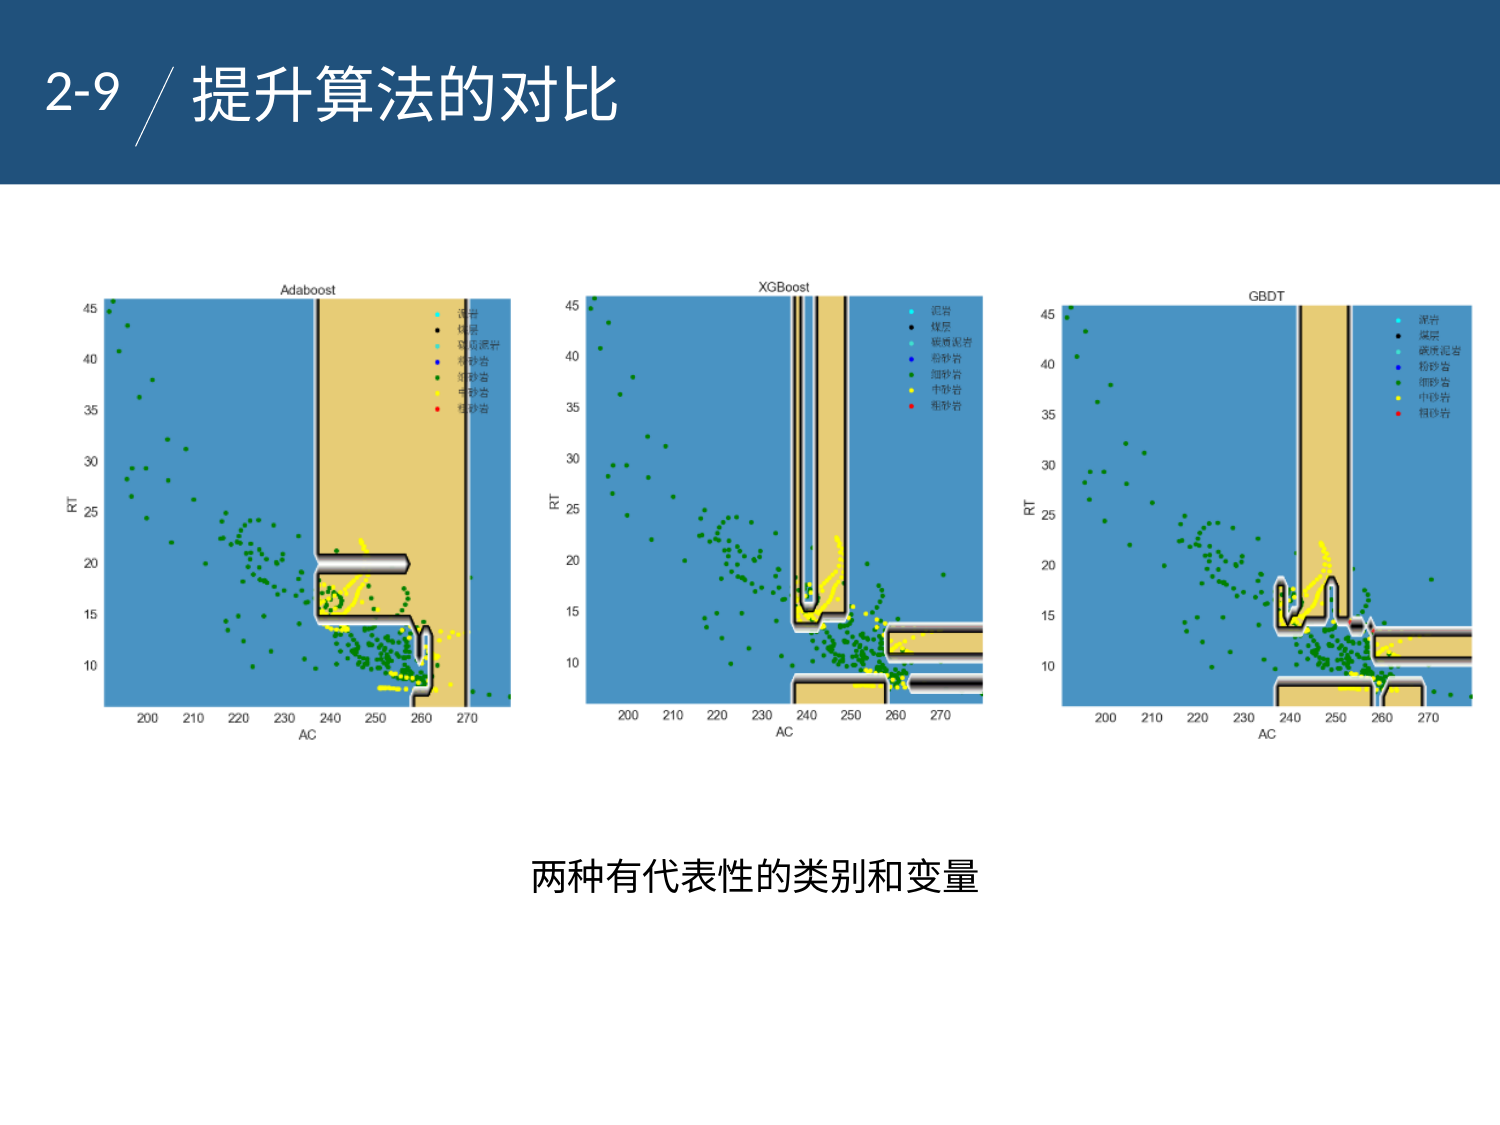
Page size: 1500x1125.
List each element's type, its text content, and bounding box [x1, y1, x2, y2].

picture [544, 278, 984, 743]
text_box 两种有代表性的类别和变量 [515, 845, 1284, 906]
picture [1015, 277, 1480, 745]
text_box 2-9 [29, 45, 160, 130]
picture [62, 278, 513, 743]
list 提升算法的对比 [176, 57, 742, 139]
